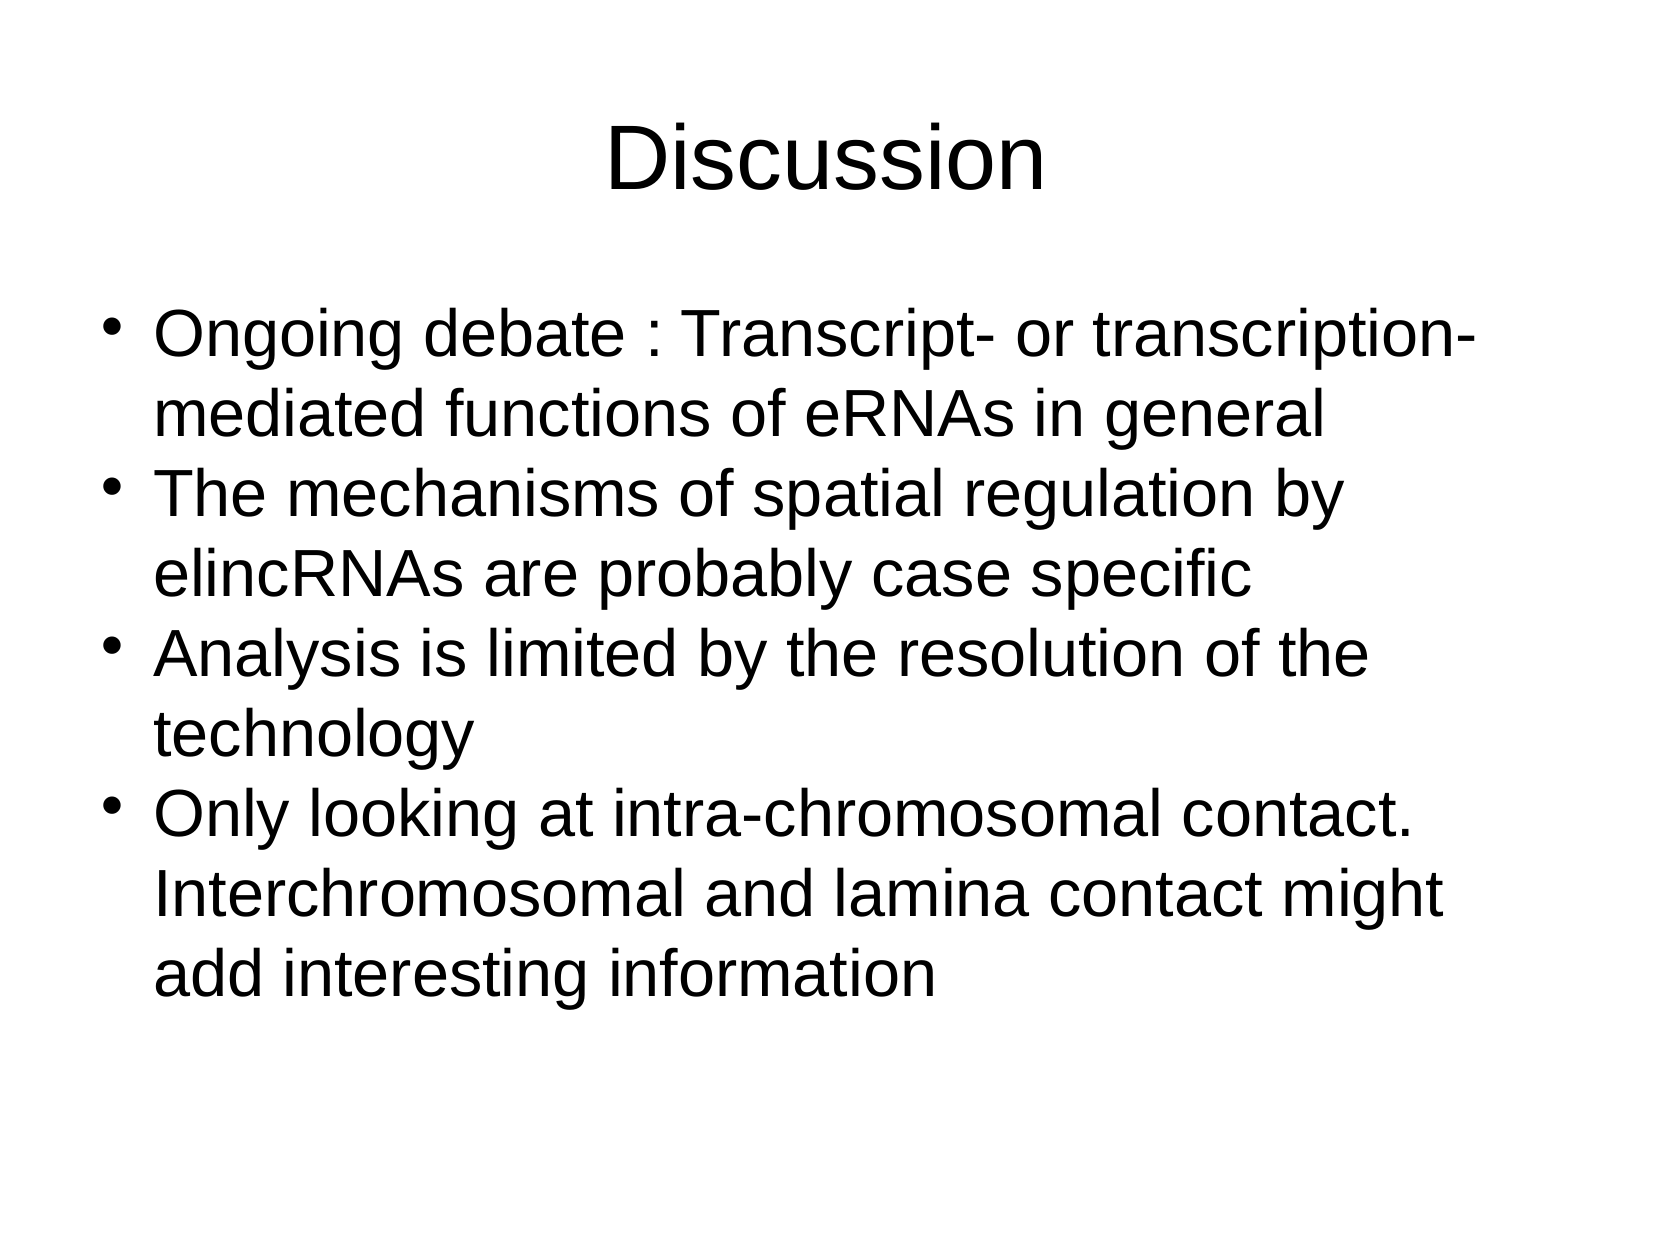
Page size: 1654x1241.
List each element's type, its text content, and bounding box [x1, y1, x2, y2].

text_box Discussion [82, 49, 1571, 256]
text_box Ongoing debate : Transcript- or transcription-mediated functions of eRNAs in general The mechanisms of spatial regulation by elincRNAs are probably case specific Analysis is limited by the resolution of the technology Only looking at intra-chromosomal contact. Interchromosomal and lamina contact might add interesting information [82, 290, 1571, 1009]
